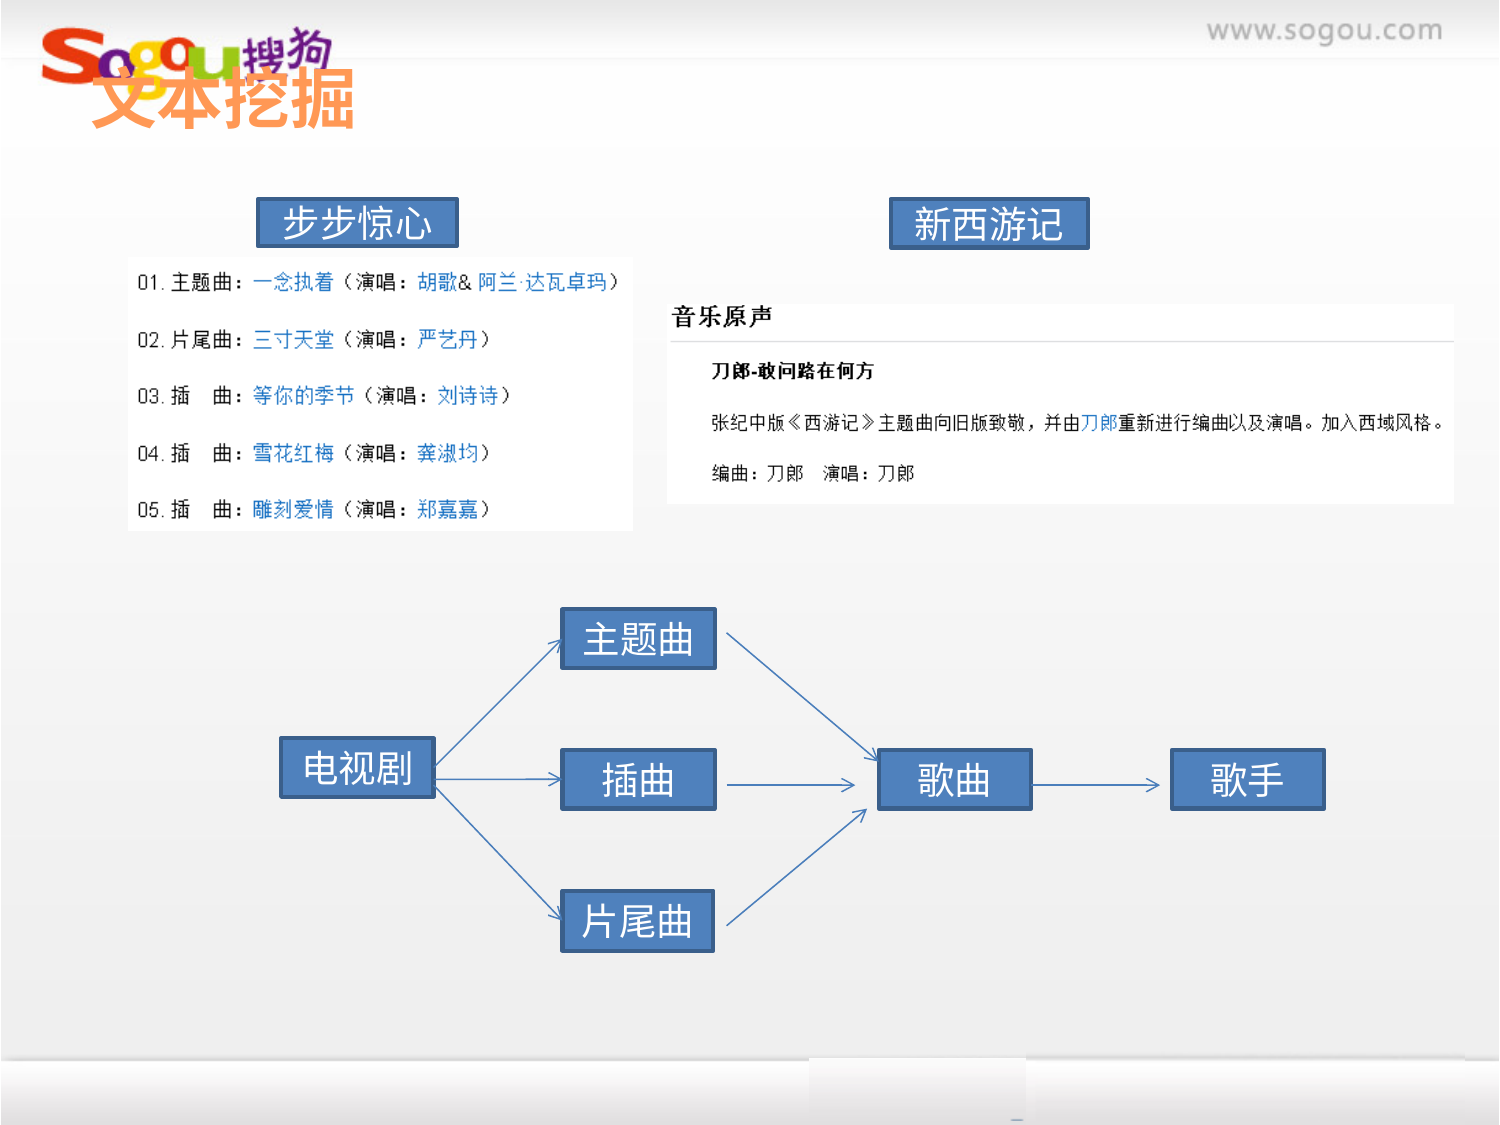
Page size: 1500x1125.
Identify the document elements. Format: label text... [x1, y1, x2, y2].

text_box 主题曲 [560, 607, 717, 670]
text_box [726, 632, 880, 762]
text_box 歌曲 [877, 748, 1033, 811]
text_box 片尾曲 [560, 889, 715, 953]
title 文本挖掘 [74, 44, 1426, 150]
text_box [433, 638, 563, 768]
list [128, 257, 634, 532]
text_box 步步惊心 [256, 197, 459, 248]
text_box 歌手 [1170, 748, 1326, 811]
picture [1, 0, 1499, 1125]
text_box 插曲 [561, 748, 717, 811]
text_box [726, 808, 868, 926]
text_box 新西游记 [889, 197, 1090, 250]
text_box 电视剧 [279, 736, 434, 799]
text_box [429, 788, 567, 918]
